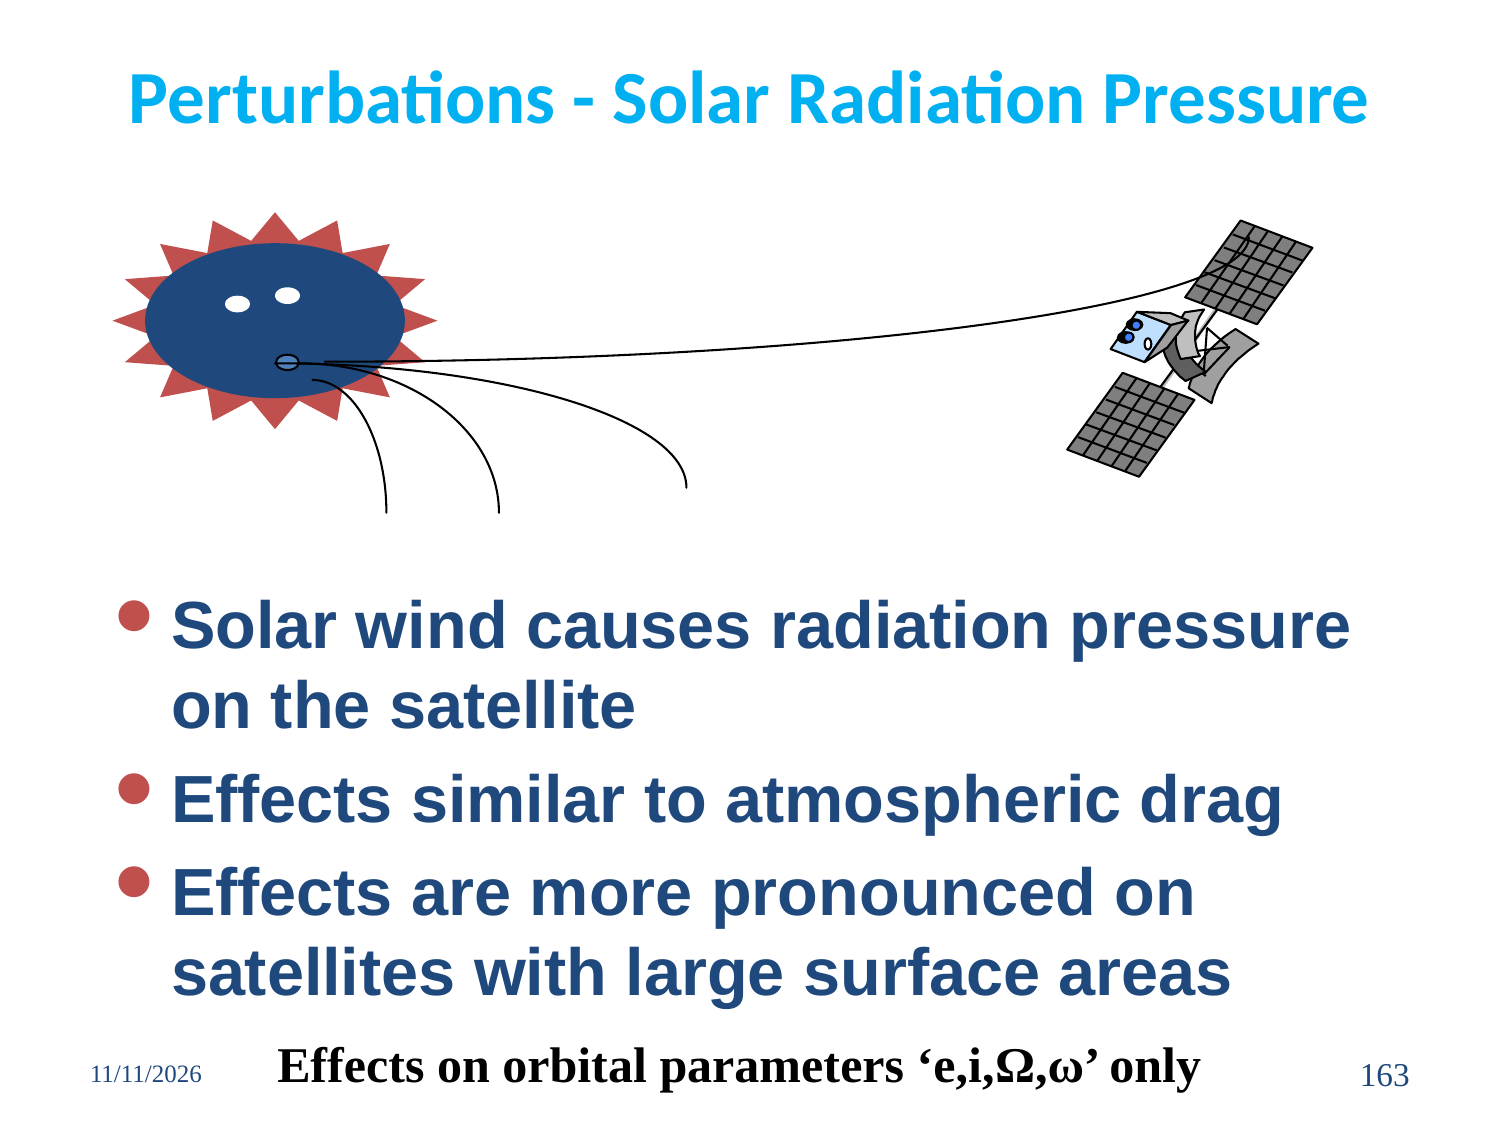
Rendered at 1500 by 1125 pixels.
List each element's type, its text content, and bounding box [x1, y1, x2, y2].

text_box Effects on orbital parameters ‘e,i,Ω,ω’ only [249, 1029, 1288, 1100]
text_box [112, 211, 1313, 513]
title Perturbations - Solar Radiation Pressure [112, 0, 1388, 188]
slide_number 163 [1074, 1042, 1425, 1103]
text_box Solar wind causes radiation pressure on the satellite Effects similar to atmospheric drag Effects are more pronounced on satellites with large surface areas [99, 575, 1413, 1029]
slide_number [75, 1042, 425, 1103]
